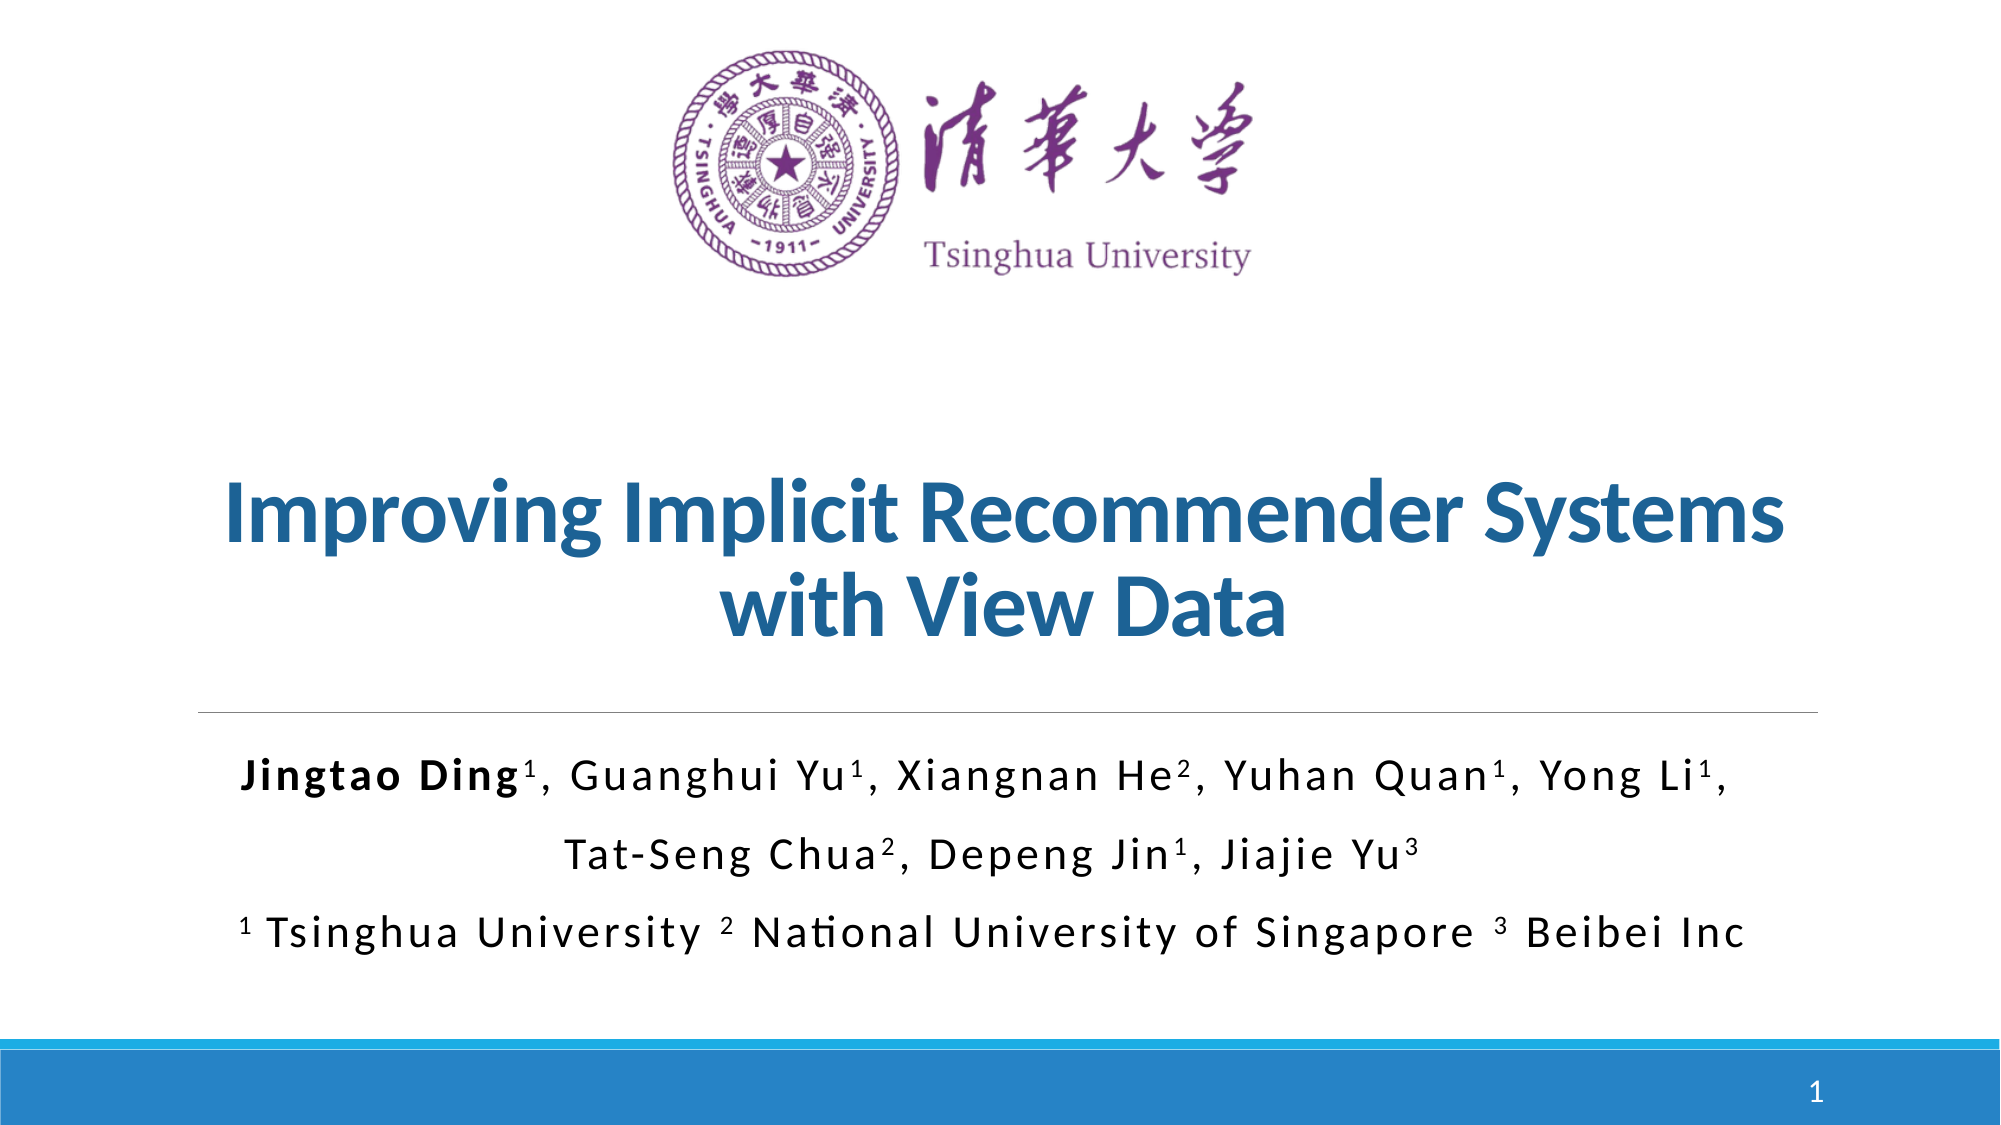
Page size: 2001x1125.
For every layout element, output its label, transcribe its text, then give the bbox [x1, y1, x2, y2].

title Improving Implicit Recommender Systems with View Data [135, 224, 1873, 663]
subtitle Jingtao Ding1, Guanghui Yu1, Xiangnan He2, Yuhan Quan1, Yong Li1, Tat-Seng Chua2, Depeng Jin1, Jiajie Yu3 1 Tsinghua University 2 National University of Singapore 3 Beibei Inc [129, 743, 1853, 1060]
picture [670, 45, 1260, 283]
slide_number 1 [1624, 1059, 1840, 1120]
